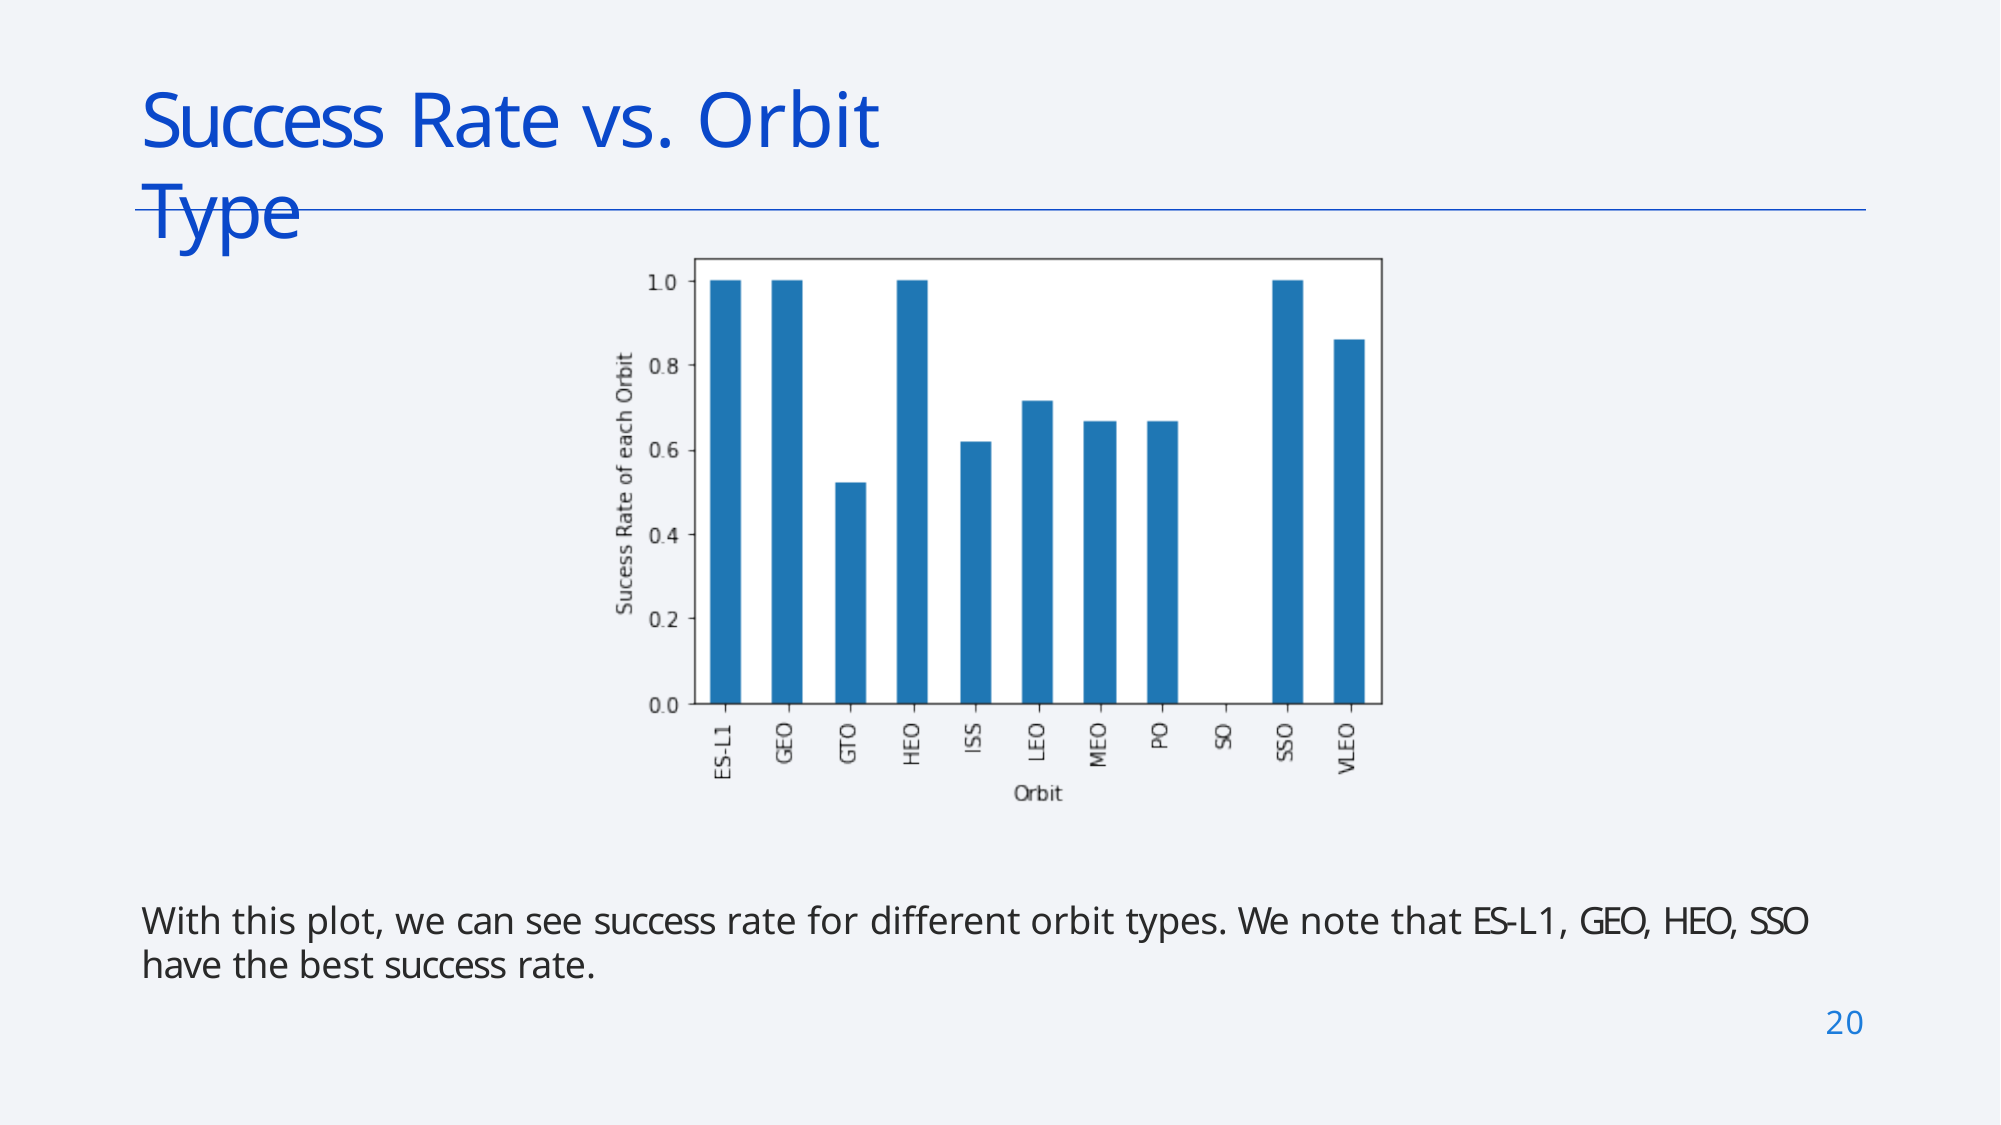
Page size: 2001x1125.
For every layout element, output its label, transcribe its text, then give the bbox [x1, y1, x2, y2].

title Success Rate vs. Orbit Type [139, 68, 1048, 260]
text_box With this plot, we can see success rate for different orbit types. We note that ES-L1, GEO, HEO, SSO have the best success rate. [139, 893, 1890, 986]
text_box 20 [1823, 1002, 1869, 1041]
picture [0, 0, 2000, 1125]
